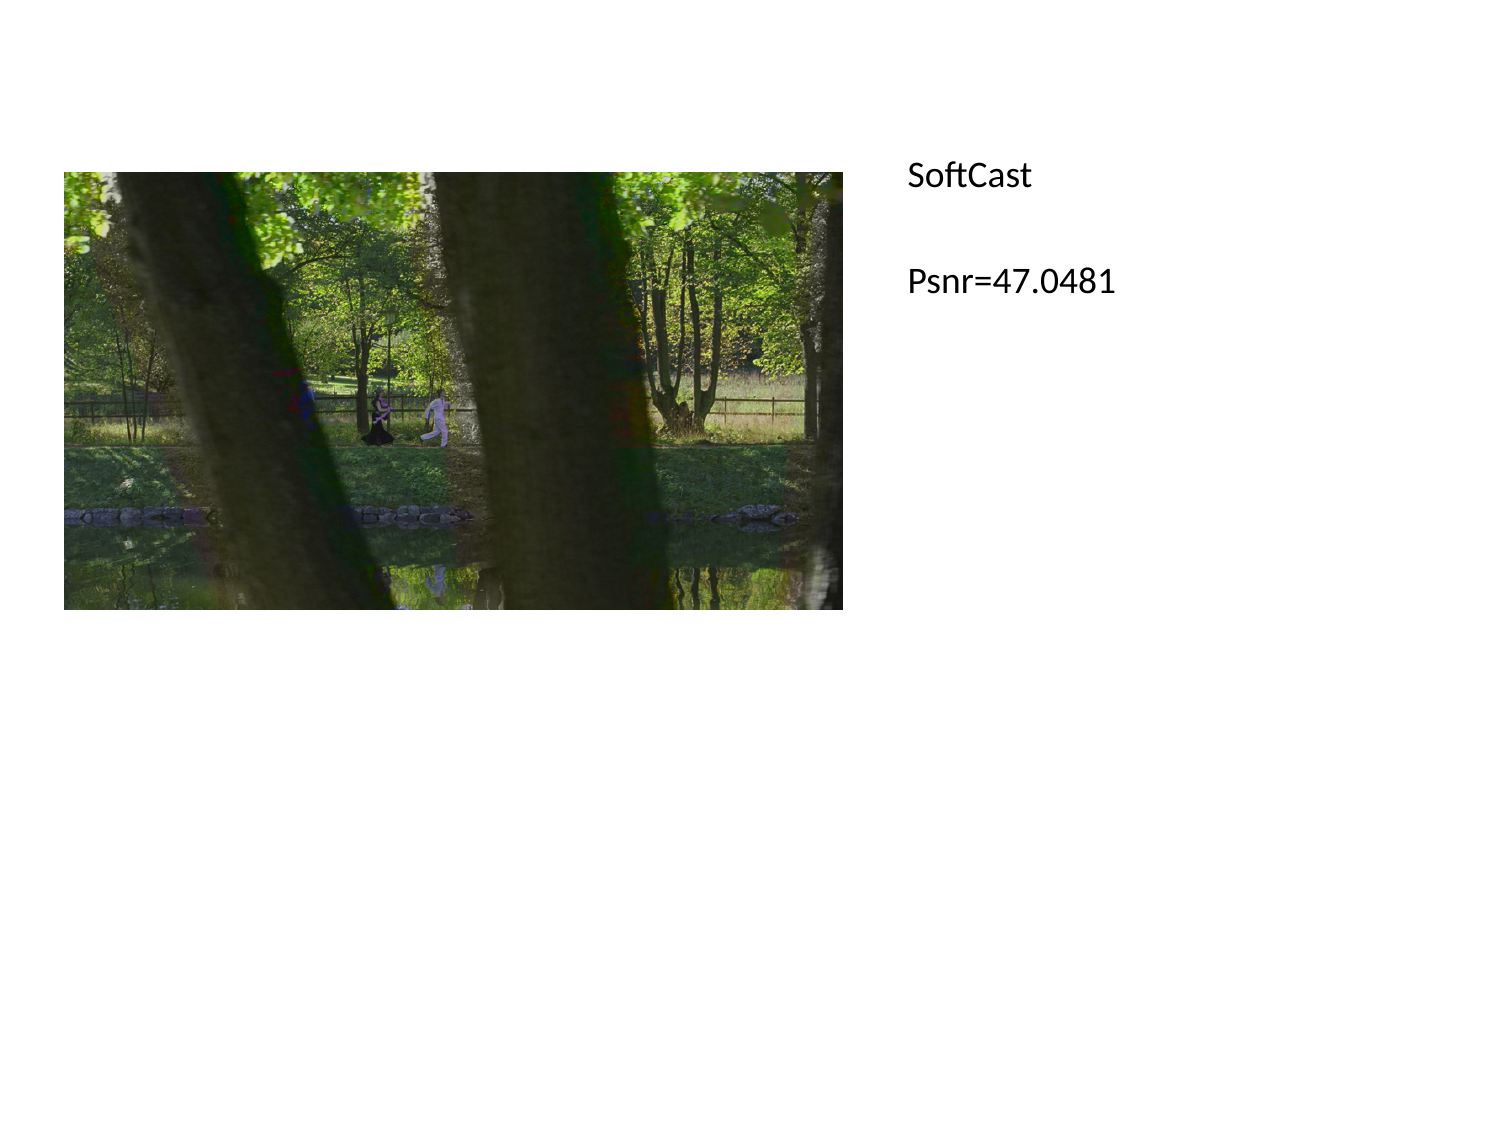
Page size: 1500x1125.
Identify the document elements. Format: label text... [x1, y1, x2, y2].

text_box SoftCast [892, 142, 1048, 203]
text_box Psnr=47.0481 [892, 248, 1132, 309]
picture [64, 172, 843, 610]
